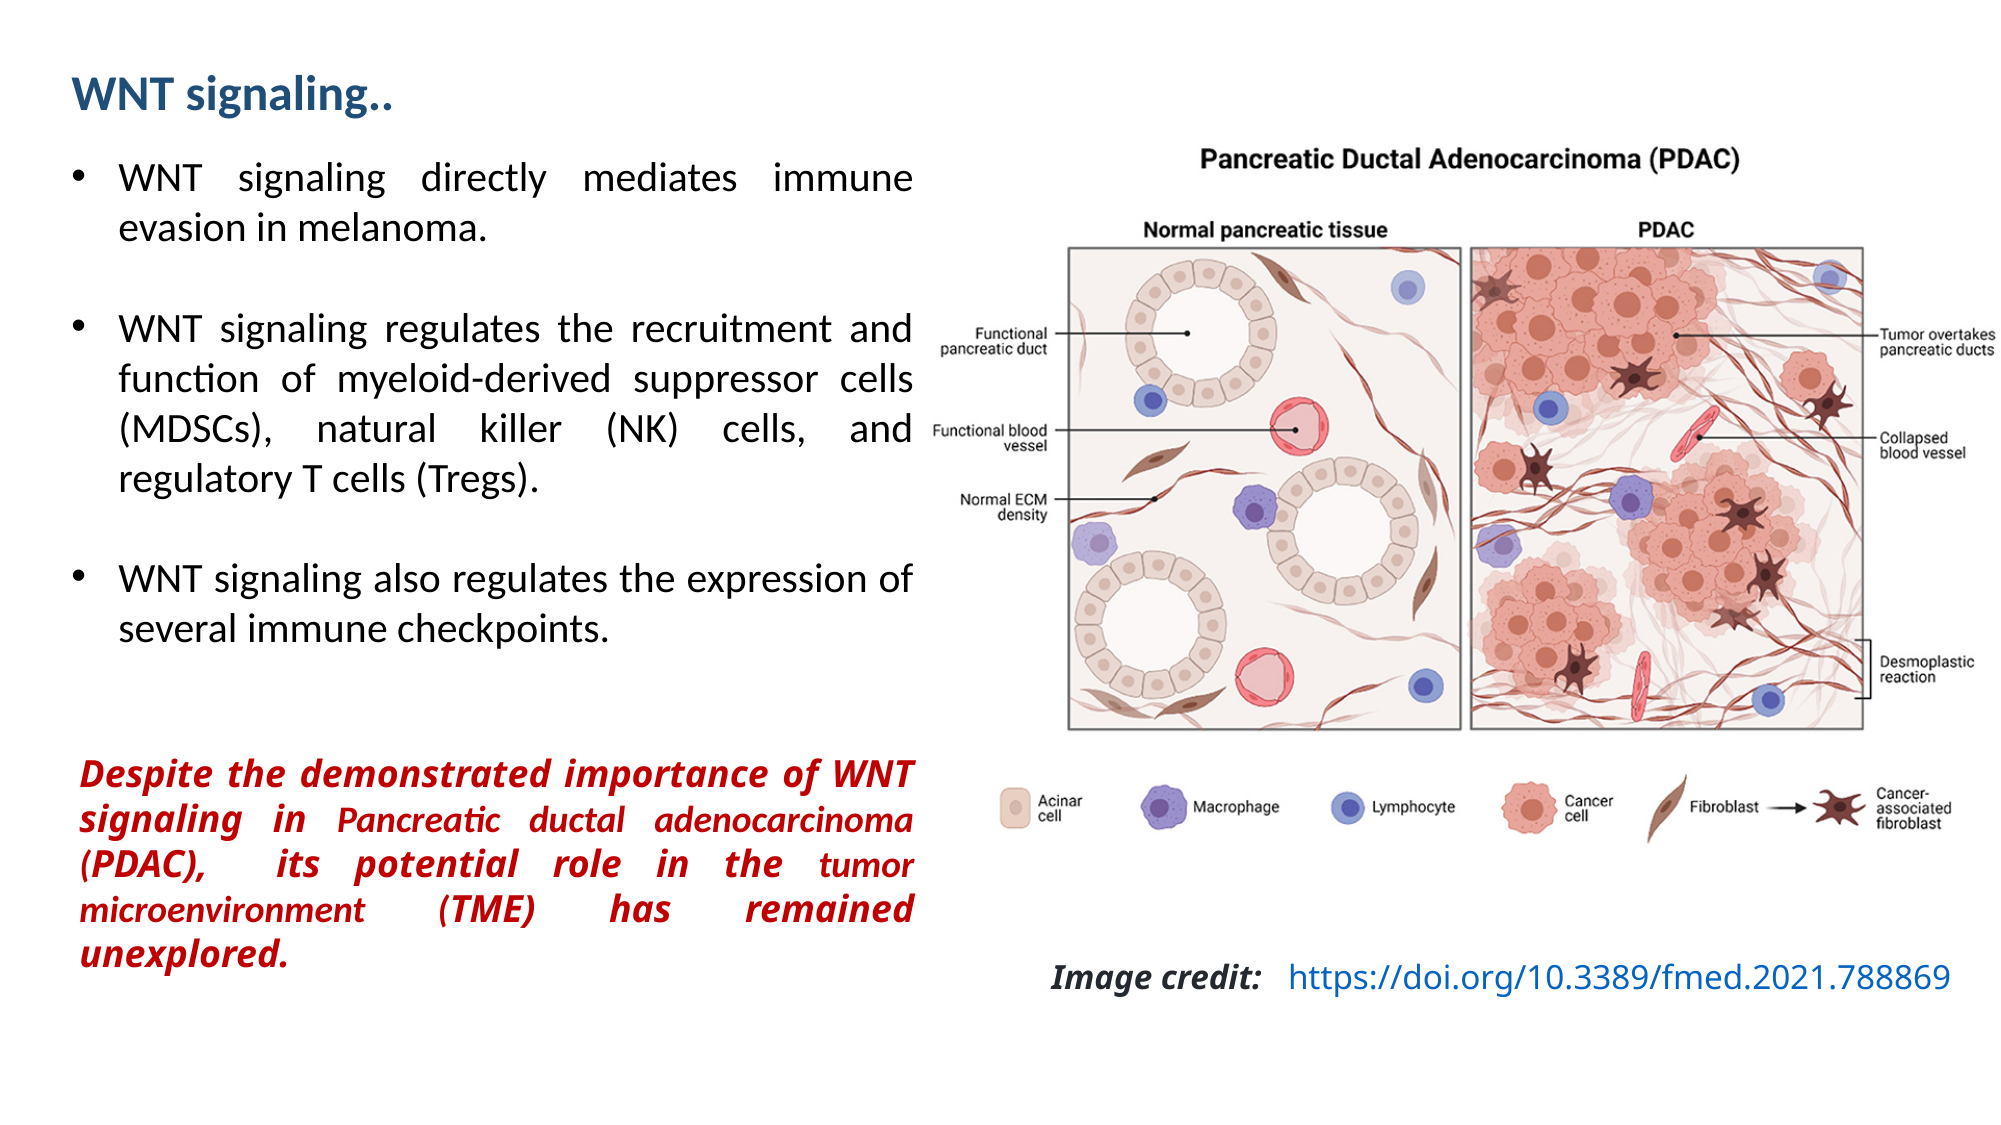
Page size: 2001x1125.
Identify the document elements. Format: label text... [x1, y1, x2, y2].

text_box Despite the demonstrated importance of WNT signaling in Pancreatic ductal adenocarcinoma (PDAC), its potential role in the tumor microenvironment (TME) has remained unexplored. [64, 742, 930, 1028]
text_box WNT signaling.. [56, 52, 1220, 128]
text_box WNT signaling directly mediates immune evasion in melanoma. WNT signaling regulates the recruitment and function of myeloid-derived suppressor cells (MDSCs), natural killer (NK) cells, and regulatory T cells (Tregs). WNT signaling also regulates the expression of several immune checkpoints. [56, 142, 929, 708]
picture [929, 142, 2000, 849]
text_box Image credit: https://doi.org/10.3389/fmed.2021.788869 [1028, 948, 2000, 1009]
